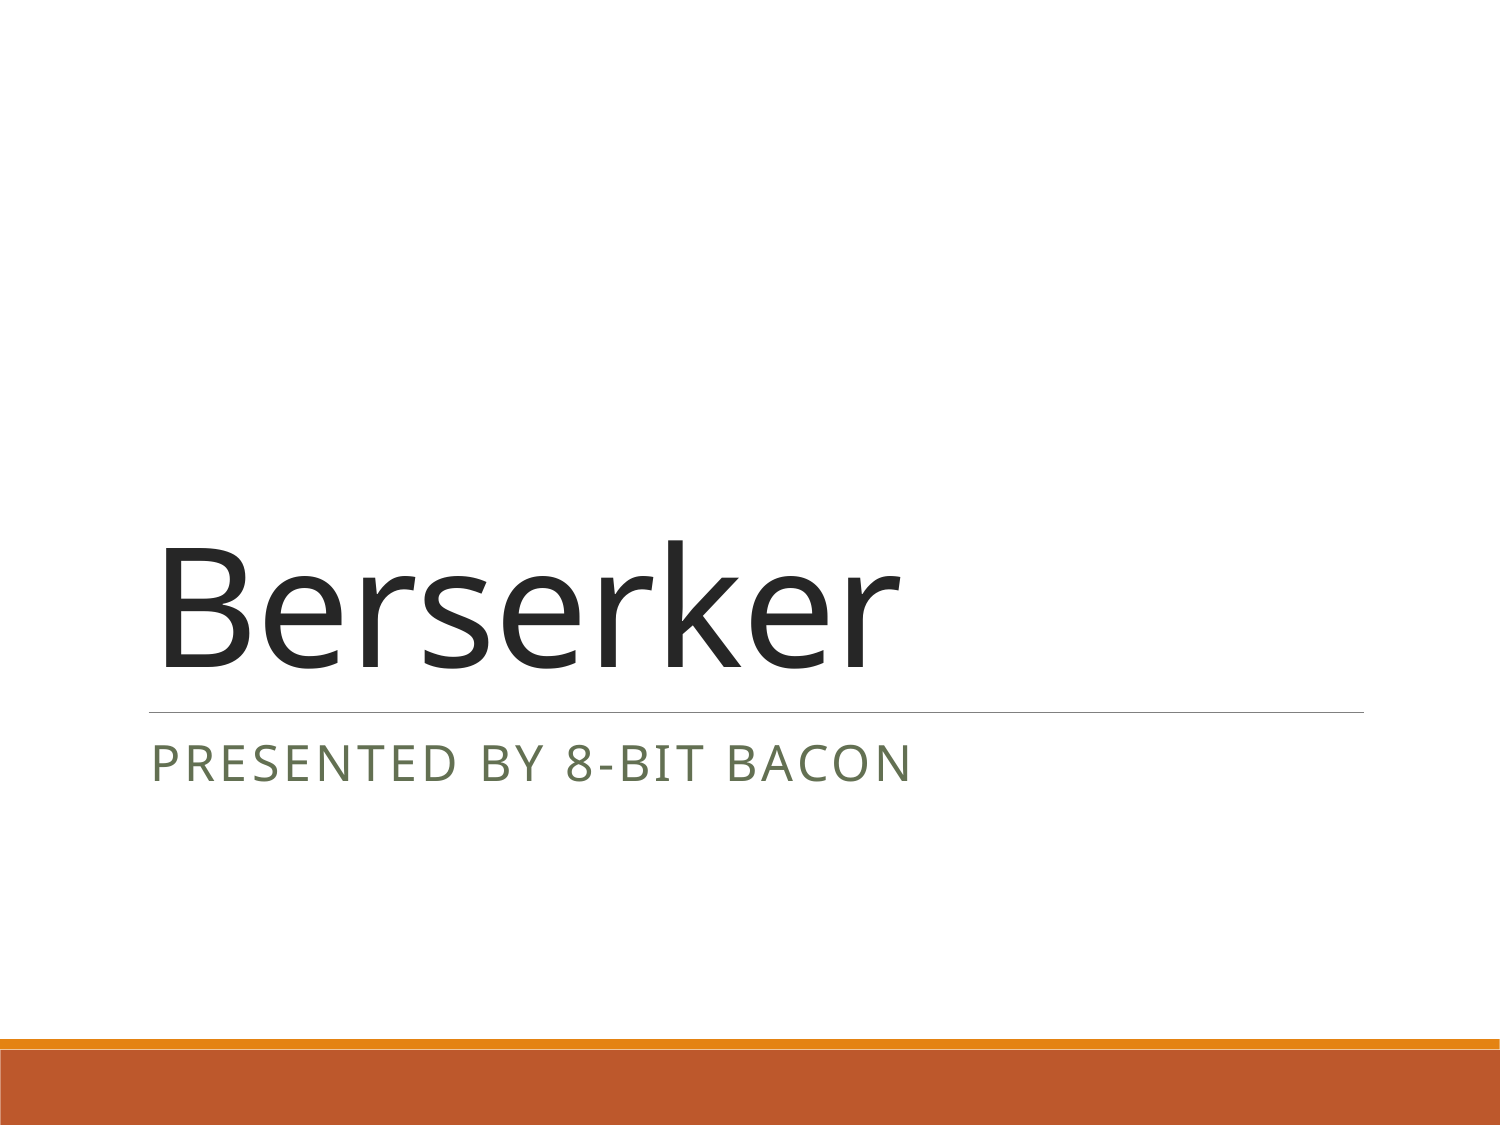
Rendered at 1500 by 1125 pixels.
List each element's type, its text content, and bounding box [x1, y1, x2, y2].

subtitle Presented by 8-bit bacon [135, 730, 1373, 881]
title Berserker [135, 124, 1373, 710]
